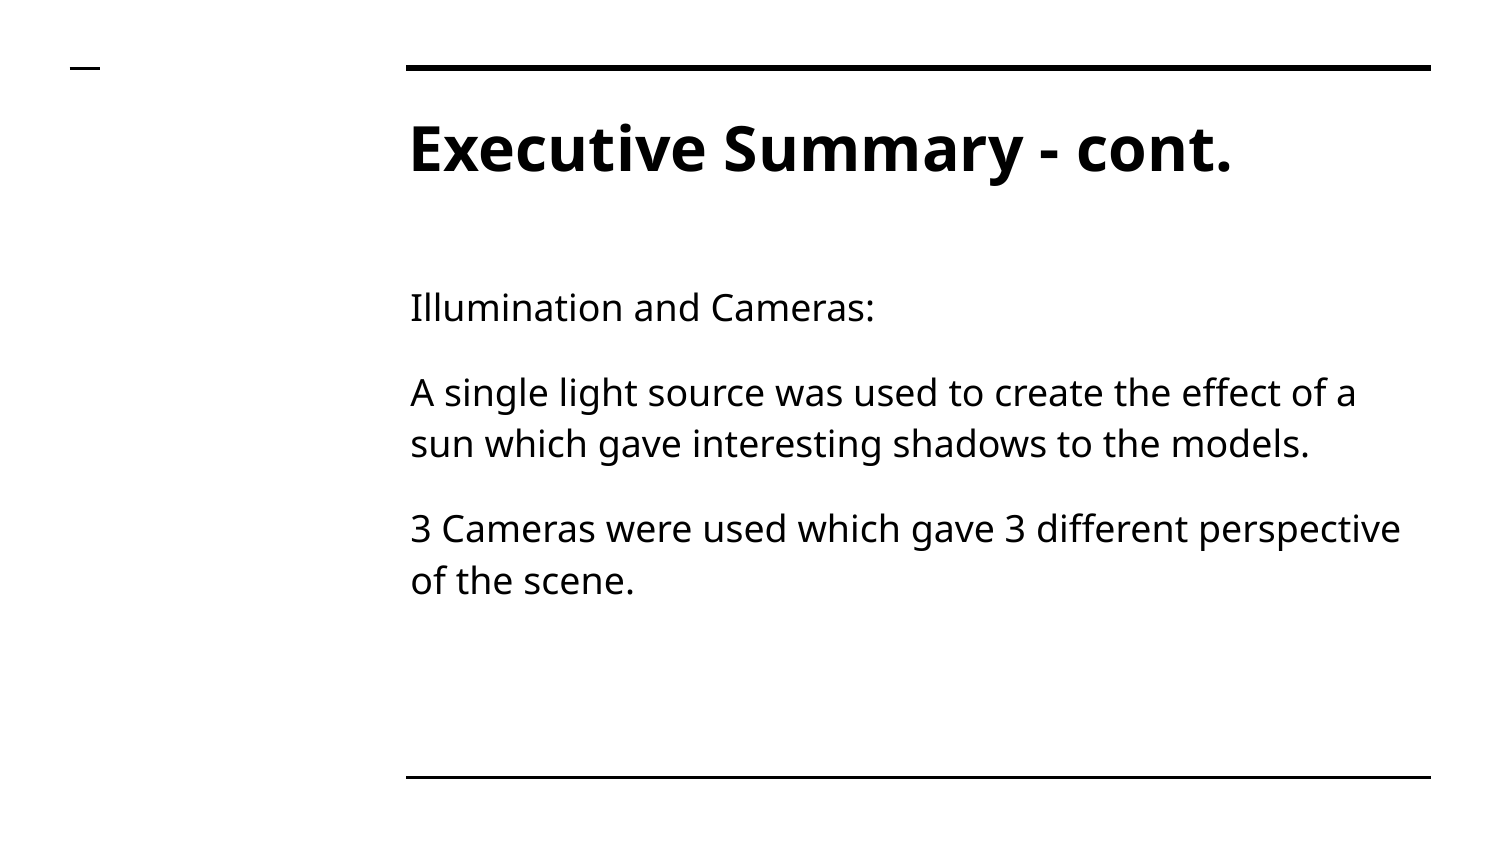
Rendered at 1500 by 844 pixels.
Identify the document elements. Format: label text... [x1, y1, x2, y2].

list Illumination and Cameras: A single light source was used to create the effect of a sun which gave interesting shadows to the models. 3 Cameras were used which gave 3 different perspective of the scene. [395, 261, 1433, 755]
title Executive Summary - cont. [393, 94, 1431, 199]
